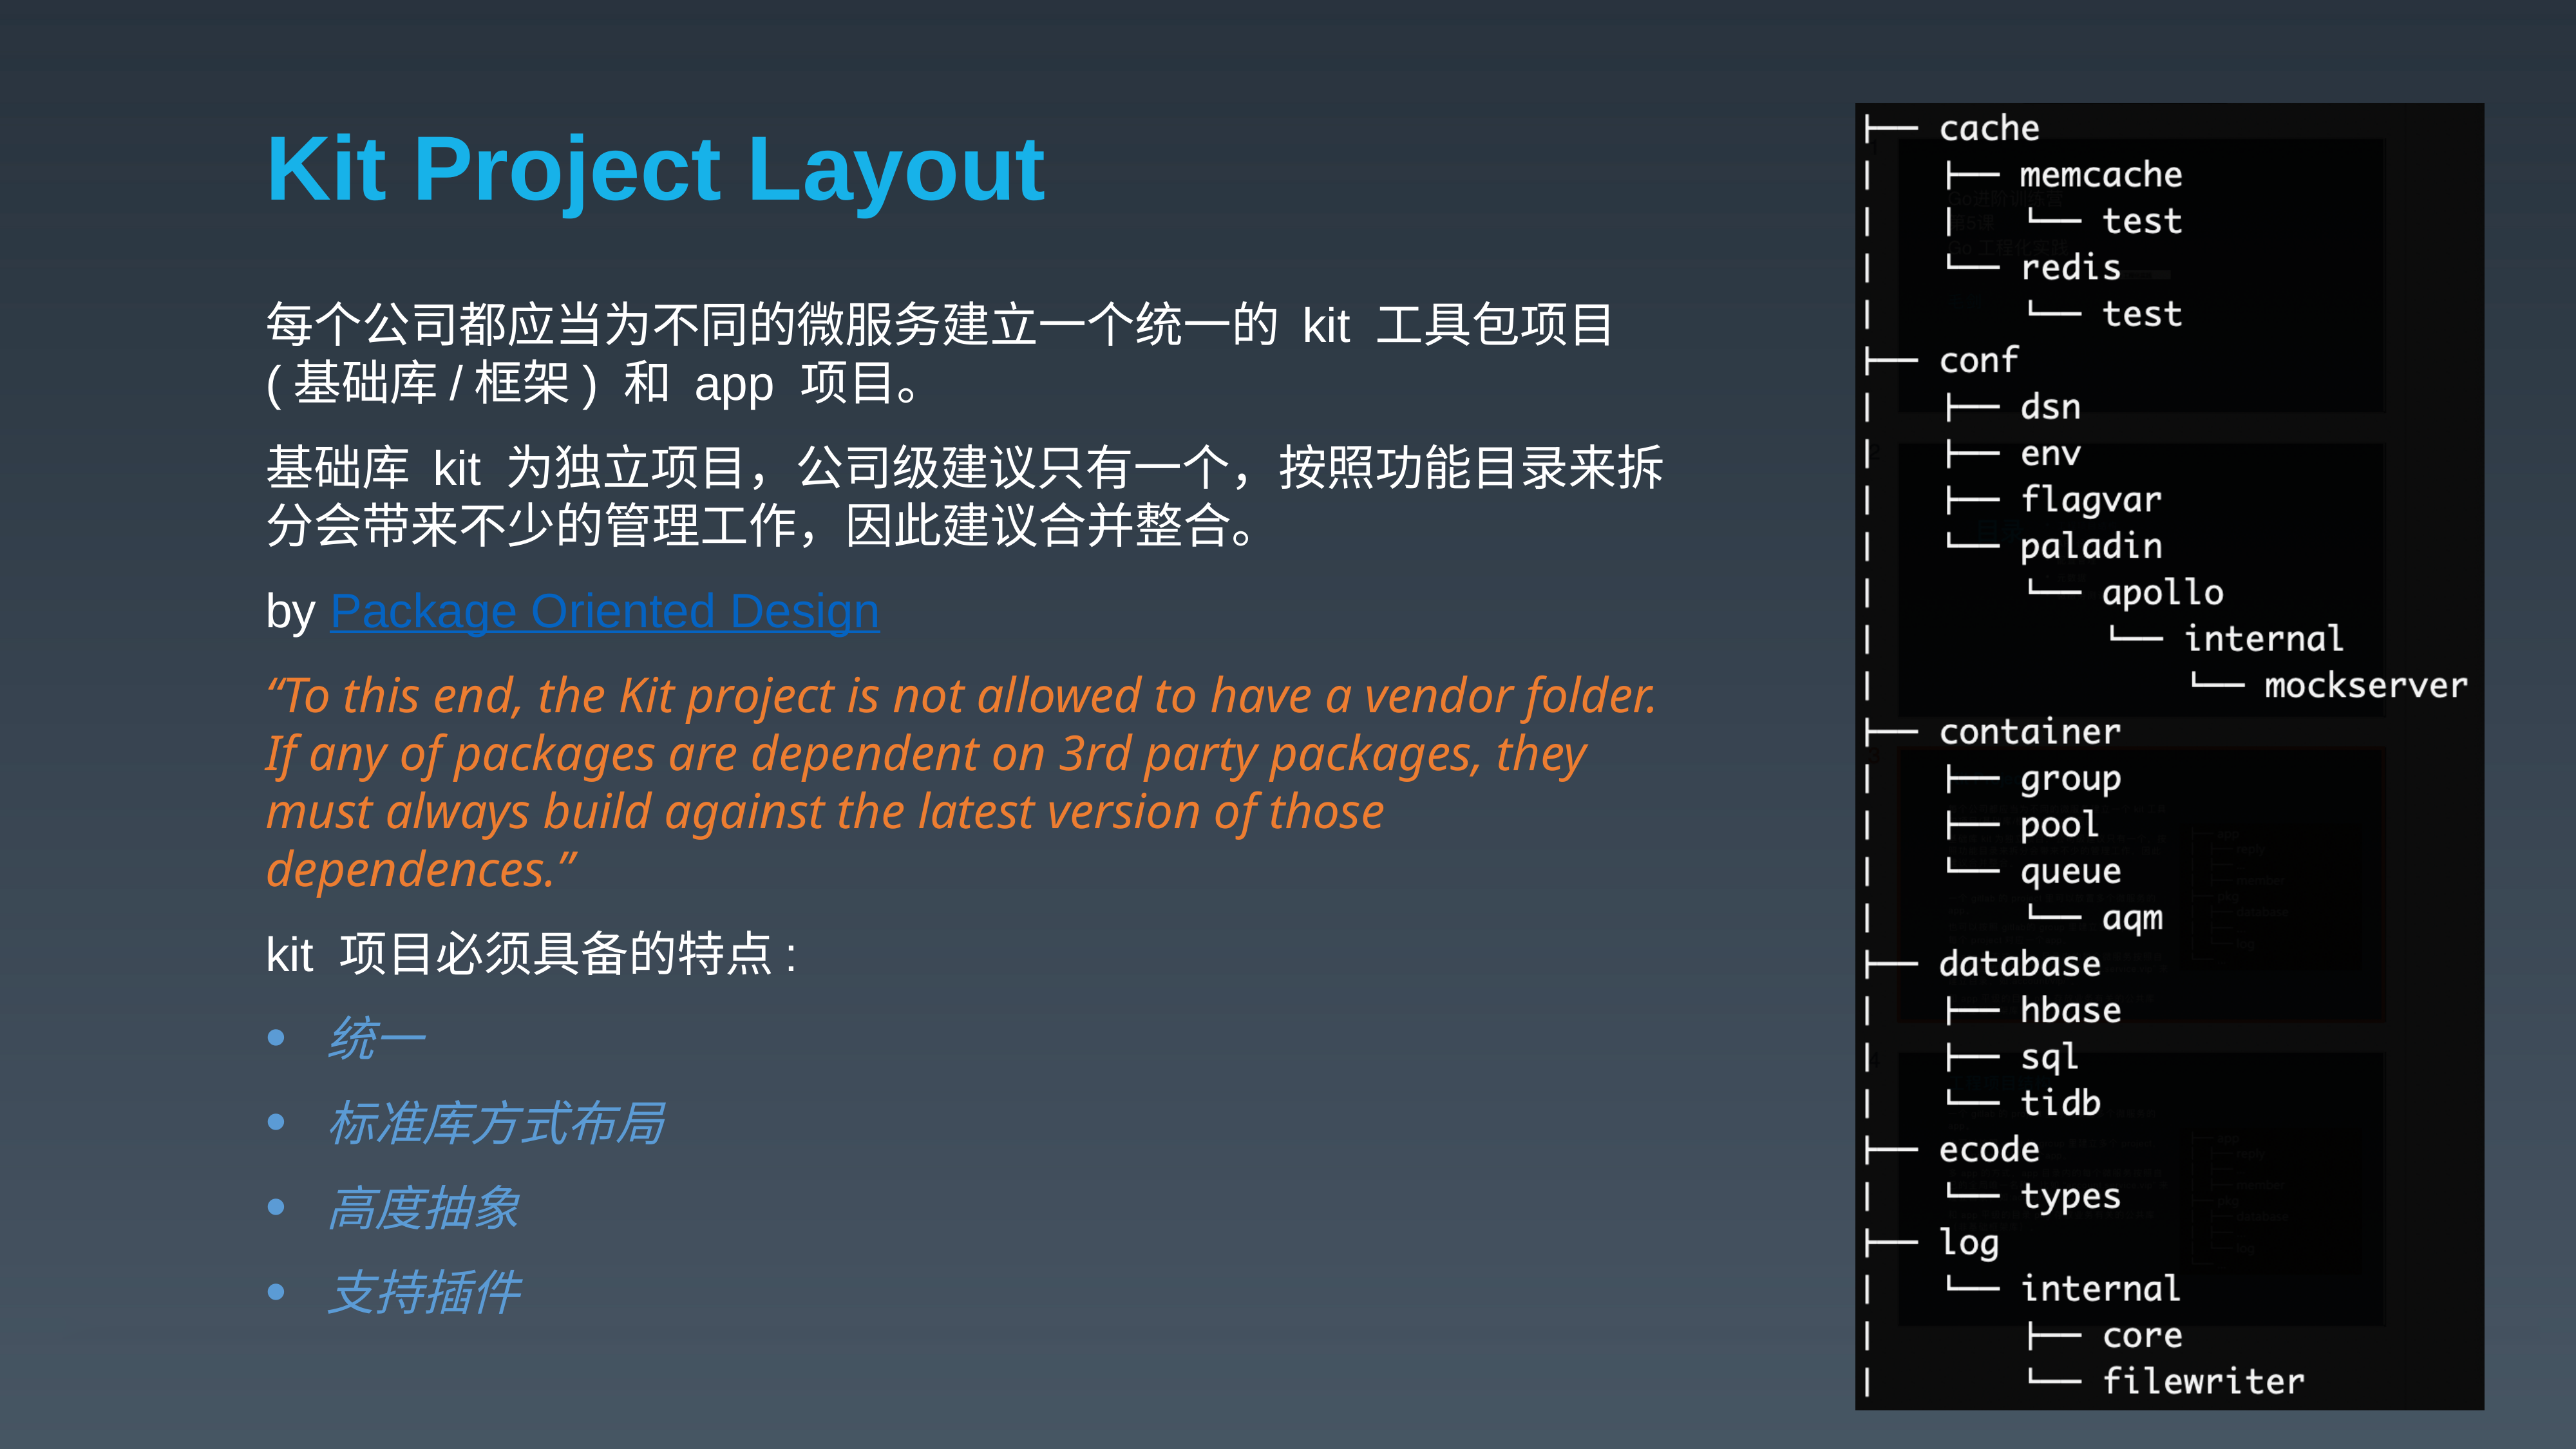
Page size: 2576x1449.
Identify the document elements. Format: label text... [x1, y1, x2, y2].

picture [0, 0, 2576, 1449]
list 每个公司都应当为不同的微服务建立一个统一的 kit 工具包项目(基础库/框架) 和 app 项目。 基础库 kit 为独立项目，公司级建议只有一个，按照功能目录来拆分会带来不少的管理工作，因此建议合并整合。 by Package Oriented Design “To this end, the Kit project is not allowed to have a vendor folder. If any of packages are dependent on 3rd party packages, they must always build against the latest version of those dependences.” kit 项目必须具备的特点: 统一 标准库方式布局 高度抽象 支持插件 [260, 288, 1694, 1369]
title Kit Project Layout [260, 103, 1855, 243]
